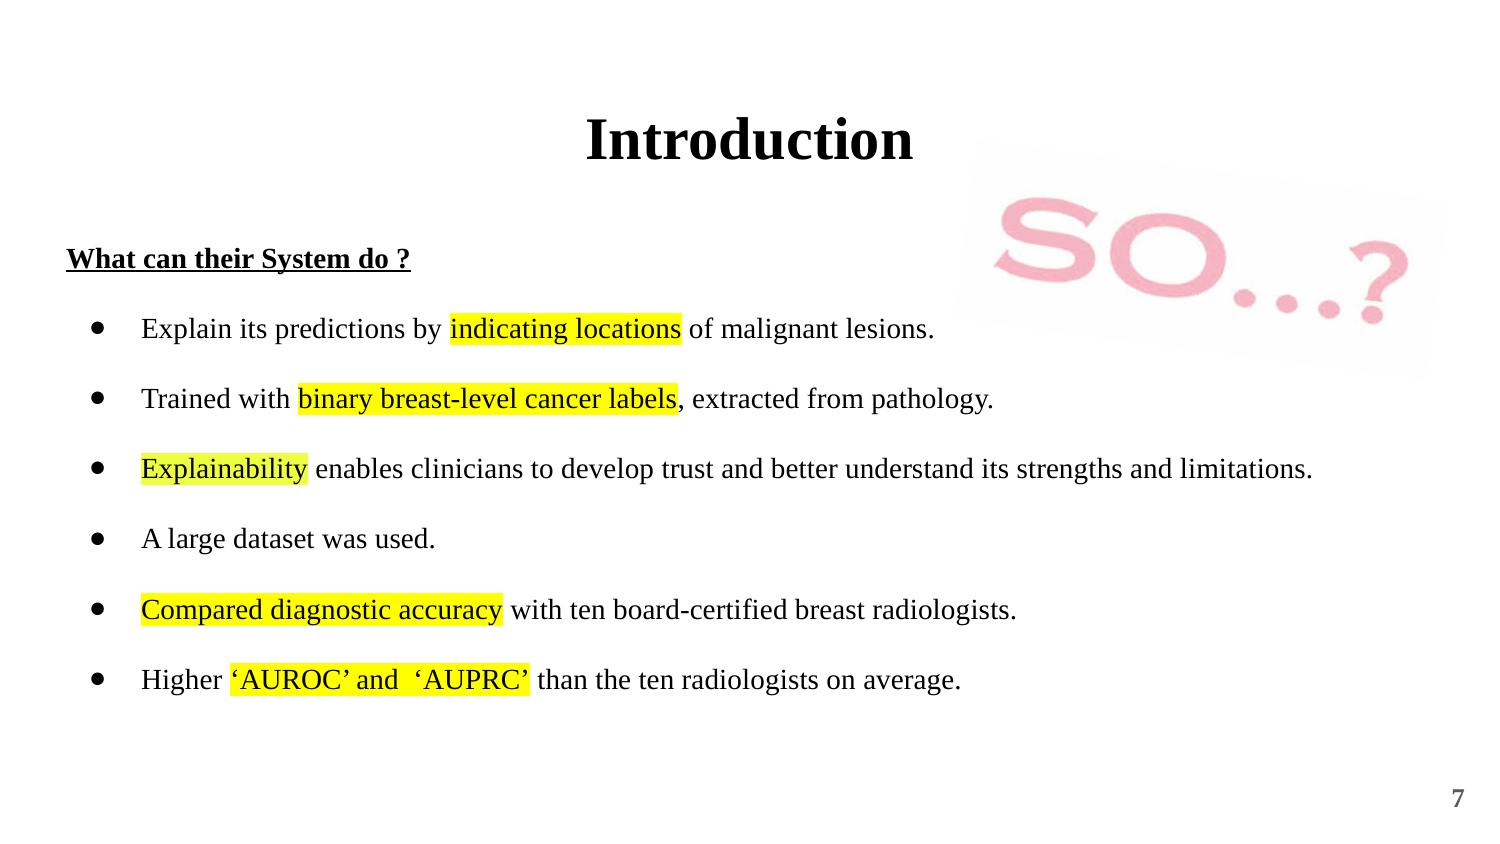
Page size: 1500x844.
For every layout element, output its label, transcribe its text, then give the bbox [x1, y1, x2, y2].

list What can their System do ? Explain its predictions by indicating locations of malignant lesions. Trained with binary breast-level cancer labels, extracted from pathology. Explainability enables clinicians to develop trust and better understand its strengths and limitations. A large dataset was used. Compared diagnostic accuracy with ten board-certified breast radiologists. Higher ‘AUROC’ and ‘AUPRC’ than the ten radiologists on average. [51, 189, 1449, 750]
picture [954, 140, 1448, 379]
title Introduction [51, 72, 1449, 167]
slide_number ‹#› [1389, 764, 1480, 830]
